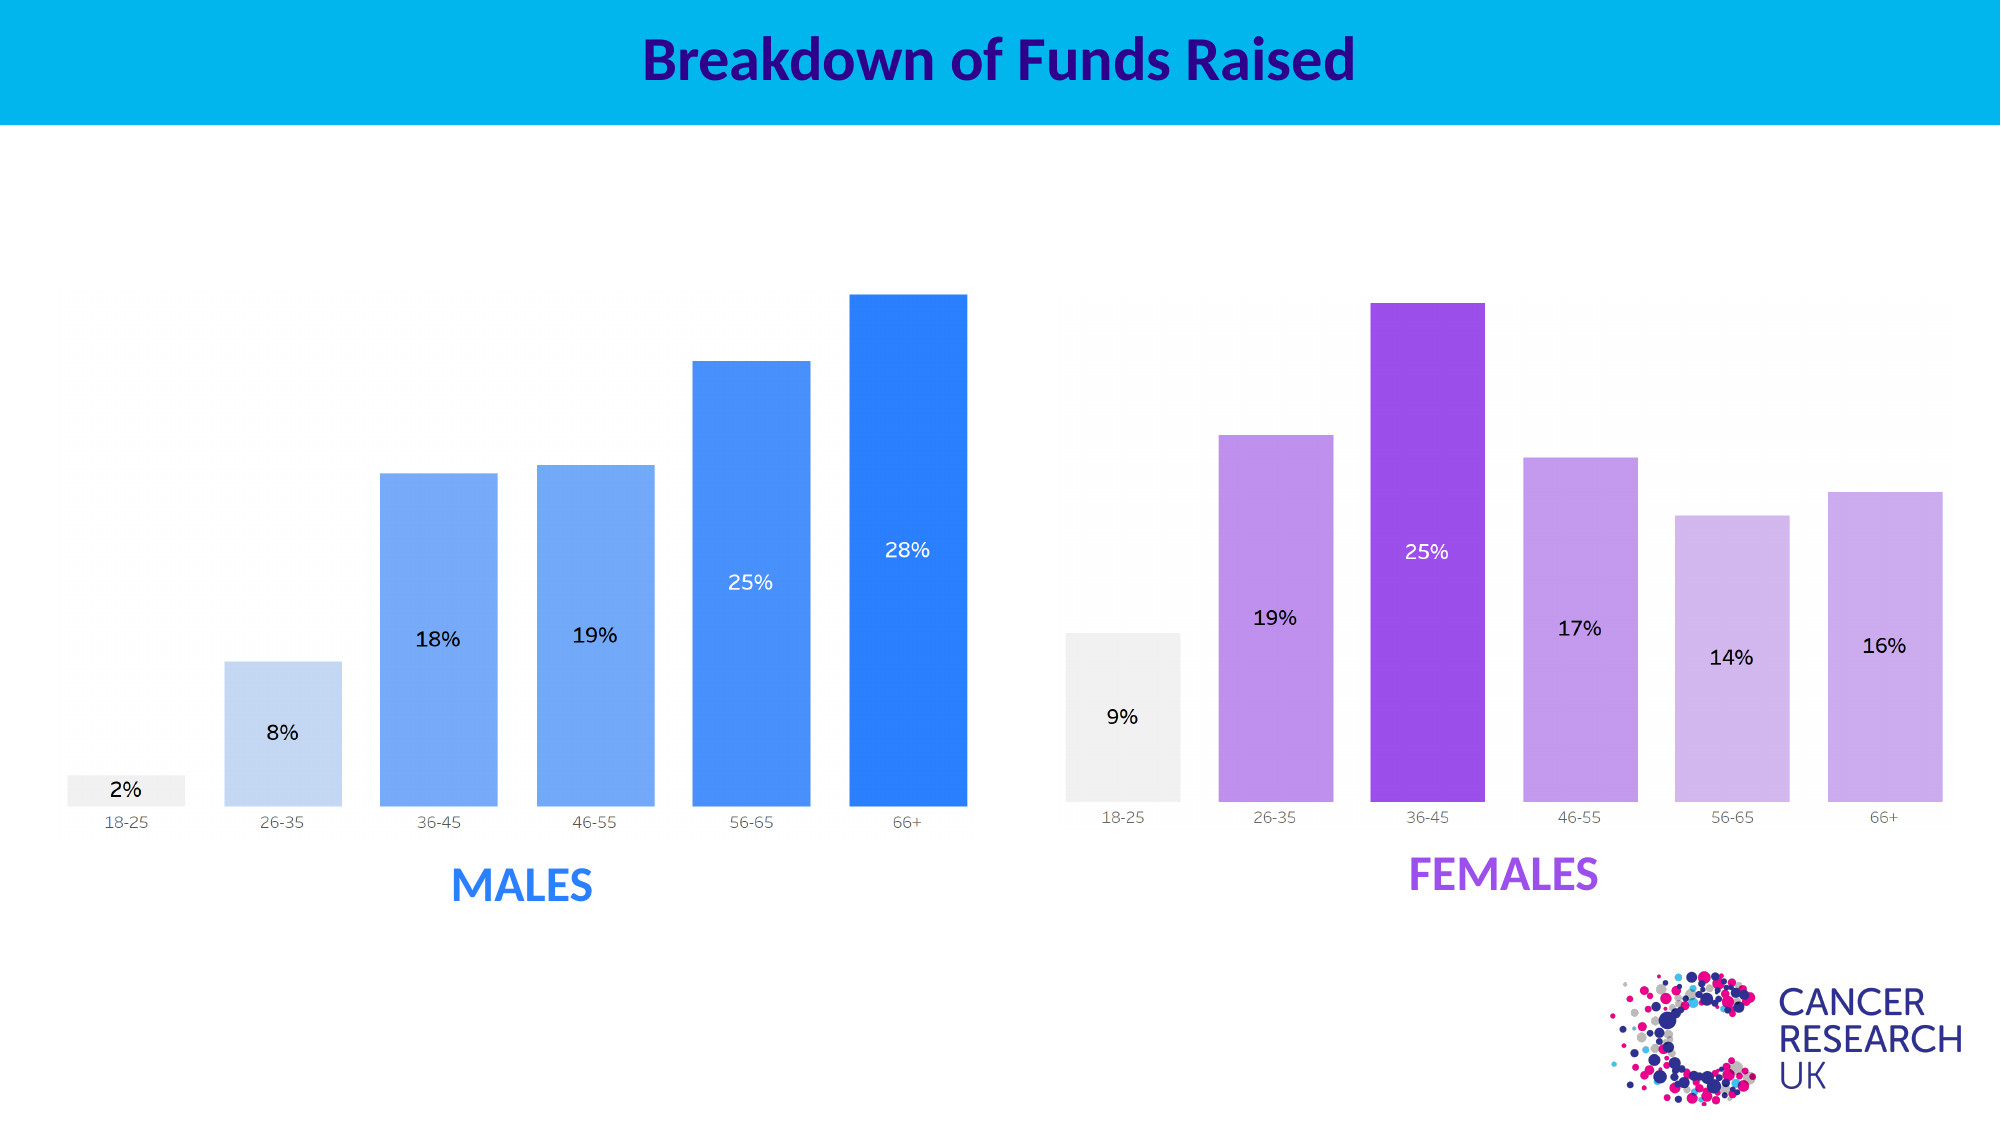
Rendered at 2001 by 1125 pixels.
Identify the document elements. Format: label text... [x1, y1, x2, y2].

text_box Breakdown of Funds Raised [0, 0, 2000, 126]
picture [1610, 971, 1961, 1107]
text_box MALES [435, 844, 616, 919]
picture [1057, 297, 1952, 831]
picture [59, 289, 974, 839]
text_box FEMALES [1394, 832, 1615, 908]
